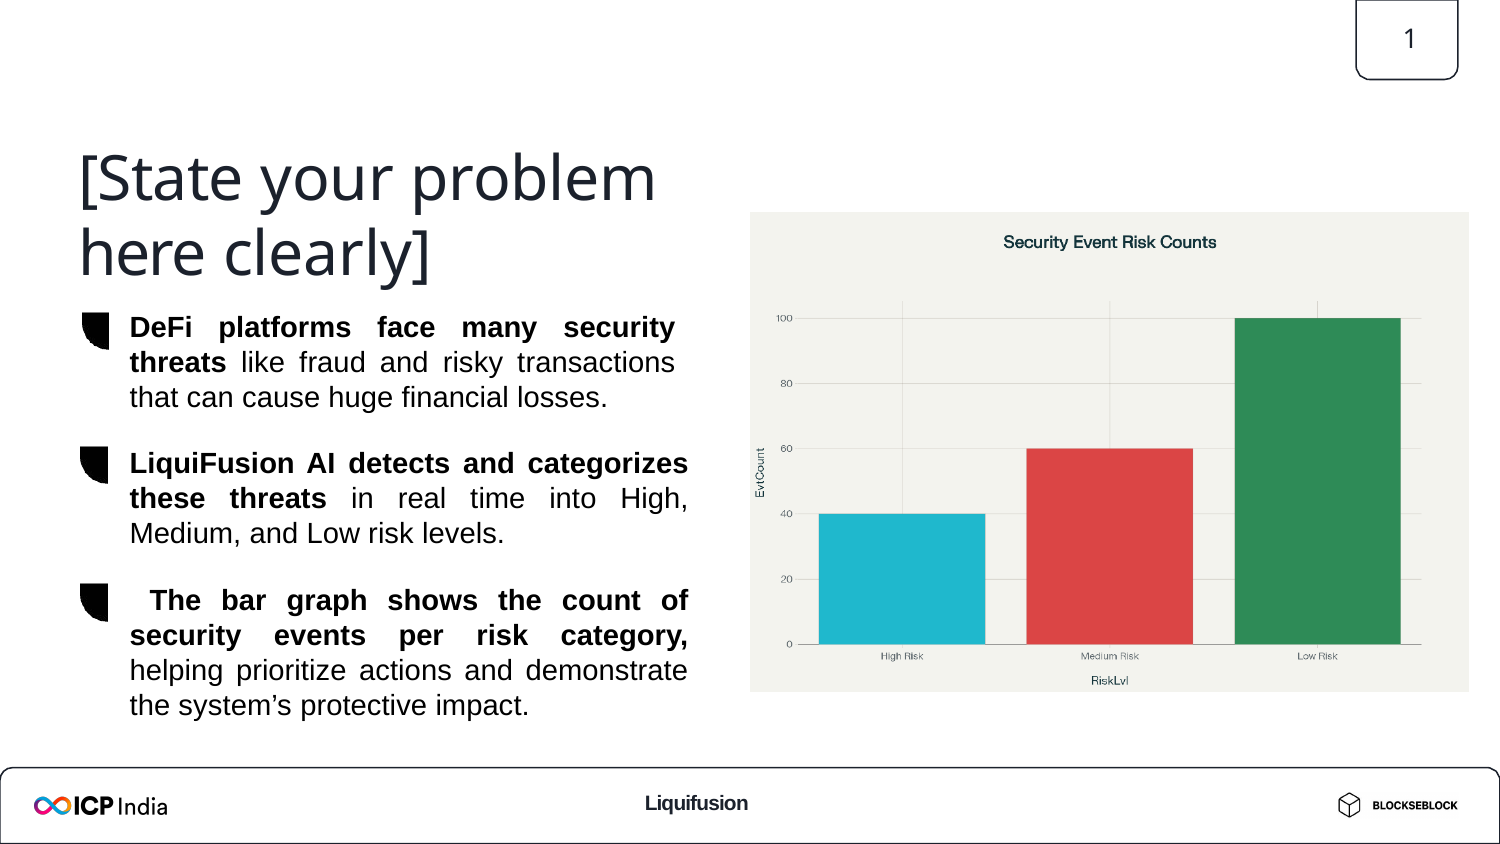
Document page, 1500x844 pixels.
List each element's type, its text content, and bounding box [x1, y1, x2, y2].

text_box DeFi platforms face many security threats like fraud and risky transactions that can cause huge financial losses. LiquiFusion AI detects and categorizes these threats in real time into High, Medium, and Low risk levels. The bar graph shows the count of security events per risk category, helping prioritize actions and demonstrate the system’s protective impact. [127, 305, 713, 722]
picture [80, 583, 108, 622]
title [State your problem here clearly] [76, 135, 738, 288]
picture [34, 796, 167, 816]
picture [82, 311, 110, 350]
text_box 1 [1400, 19, 1414, 54]
text_box [1356, 0, 1458, 80]
picture [749, 212, 1469, 693]
picture [1338, 792, 1459, 819]
picture [80, 446, 108, 485]
footer Liquifusion [642, 789, 841, 844]
